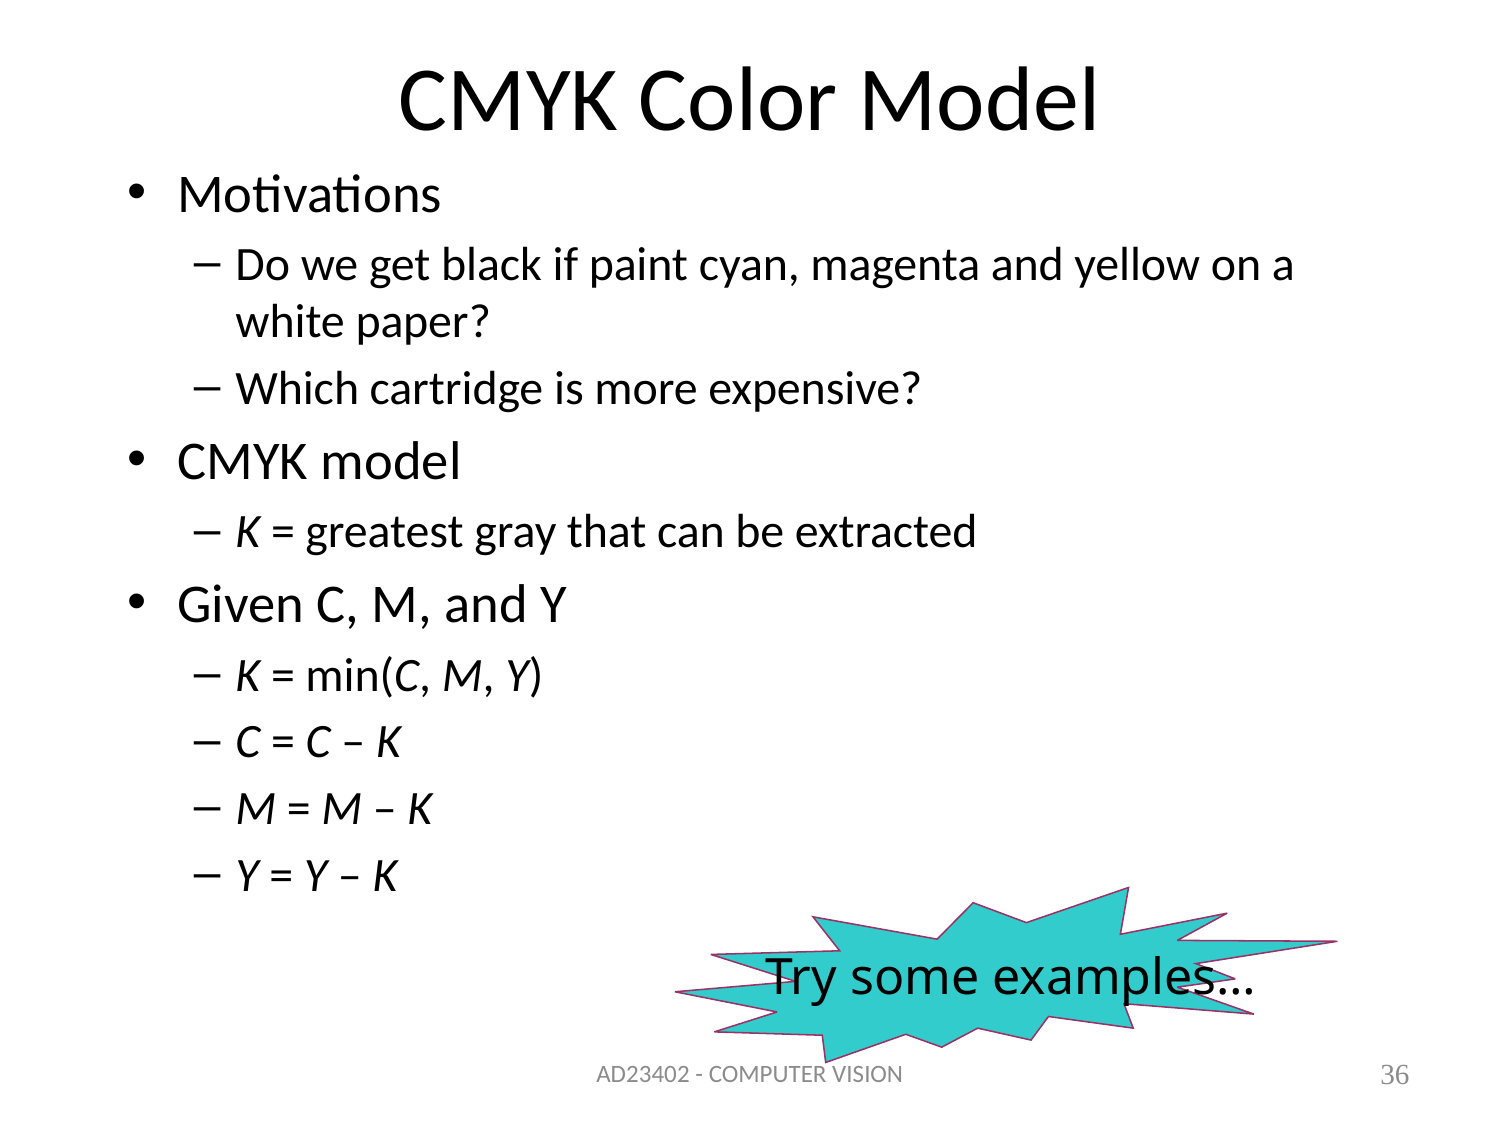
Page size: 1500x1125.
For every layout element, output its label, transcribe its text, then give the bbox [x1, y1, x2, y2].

text_box Try some examples… [750, 937, 1285, 1013]
footer AD23402 - COMPUTER VISION [512, 1042, 988, 1103]
text_box [939, 887, 1228, 937]
slide_number 36 [1074, 1042, 1425, 1103]
text_box [813, 916, 926, 937]
title CMYK Color Model [112, 0, 1388, 149]
text_box [674, 985, 750, 1007]
text_box [1285, 940, 1338, 950]
text_box [710, 953, 750, 967]
text_box [714, 1013, 1134, 1042]
list Motivations Do we get black if paint cyan, magenta and yellow on a white paper? Which cartridge is more expensive? CMYK model K = greatest gray that can be extracted Given C, M, and Y K = min(C, M, Y) C = C – K M = M – K Y = Y – K [112, 149, 1388, 913]
